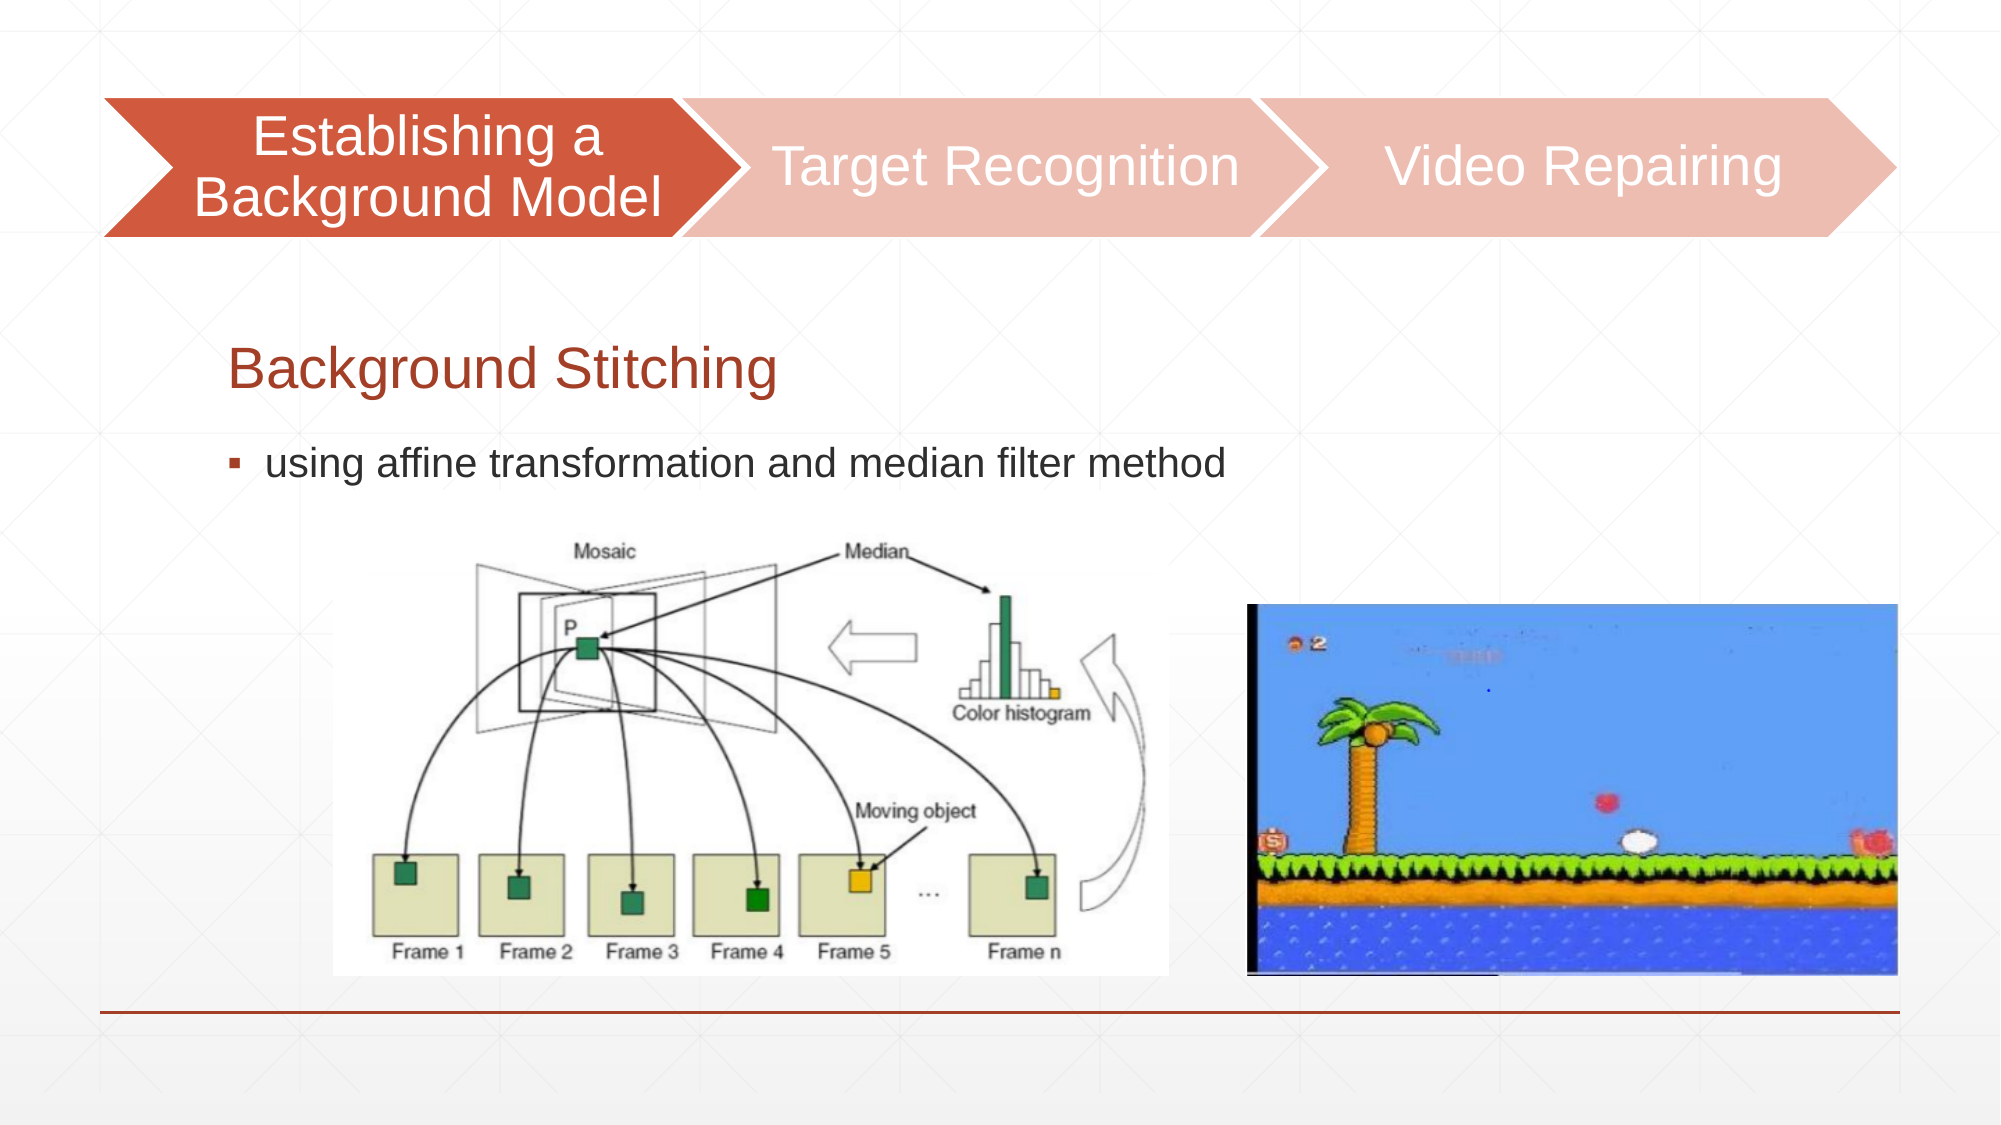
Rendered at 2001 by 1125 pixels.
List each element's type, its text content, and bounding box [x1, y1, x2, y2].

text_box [100, 96, 1900, 239]
picture [333, 490, 1169, 976]
list using affine transformation and median filter method [212, 434, 1788, 950]
picture [1245, 604, 1900, 976]
title Background Stitching [212, 310, 1788, 409]
